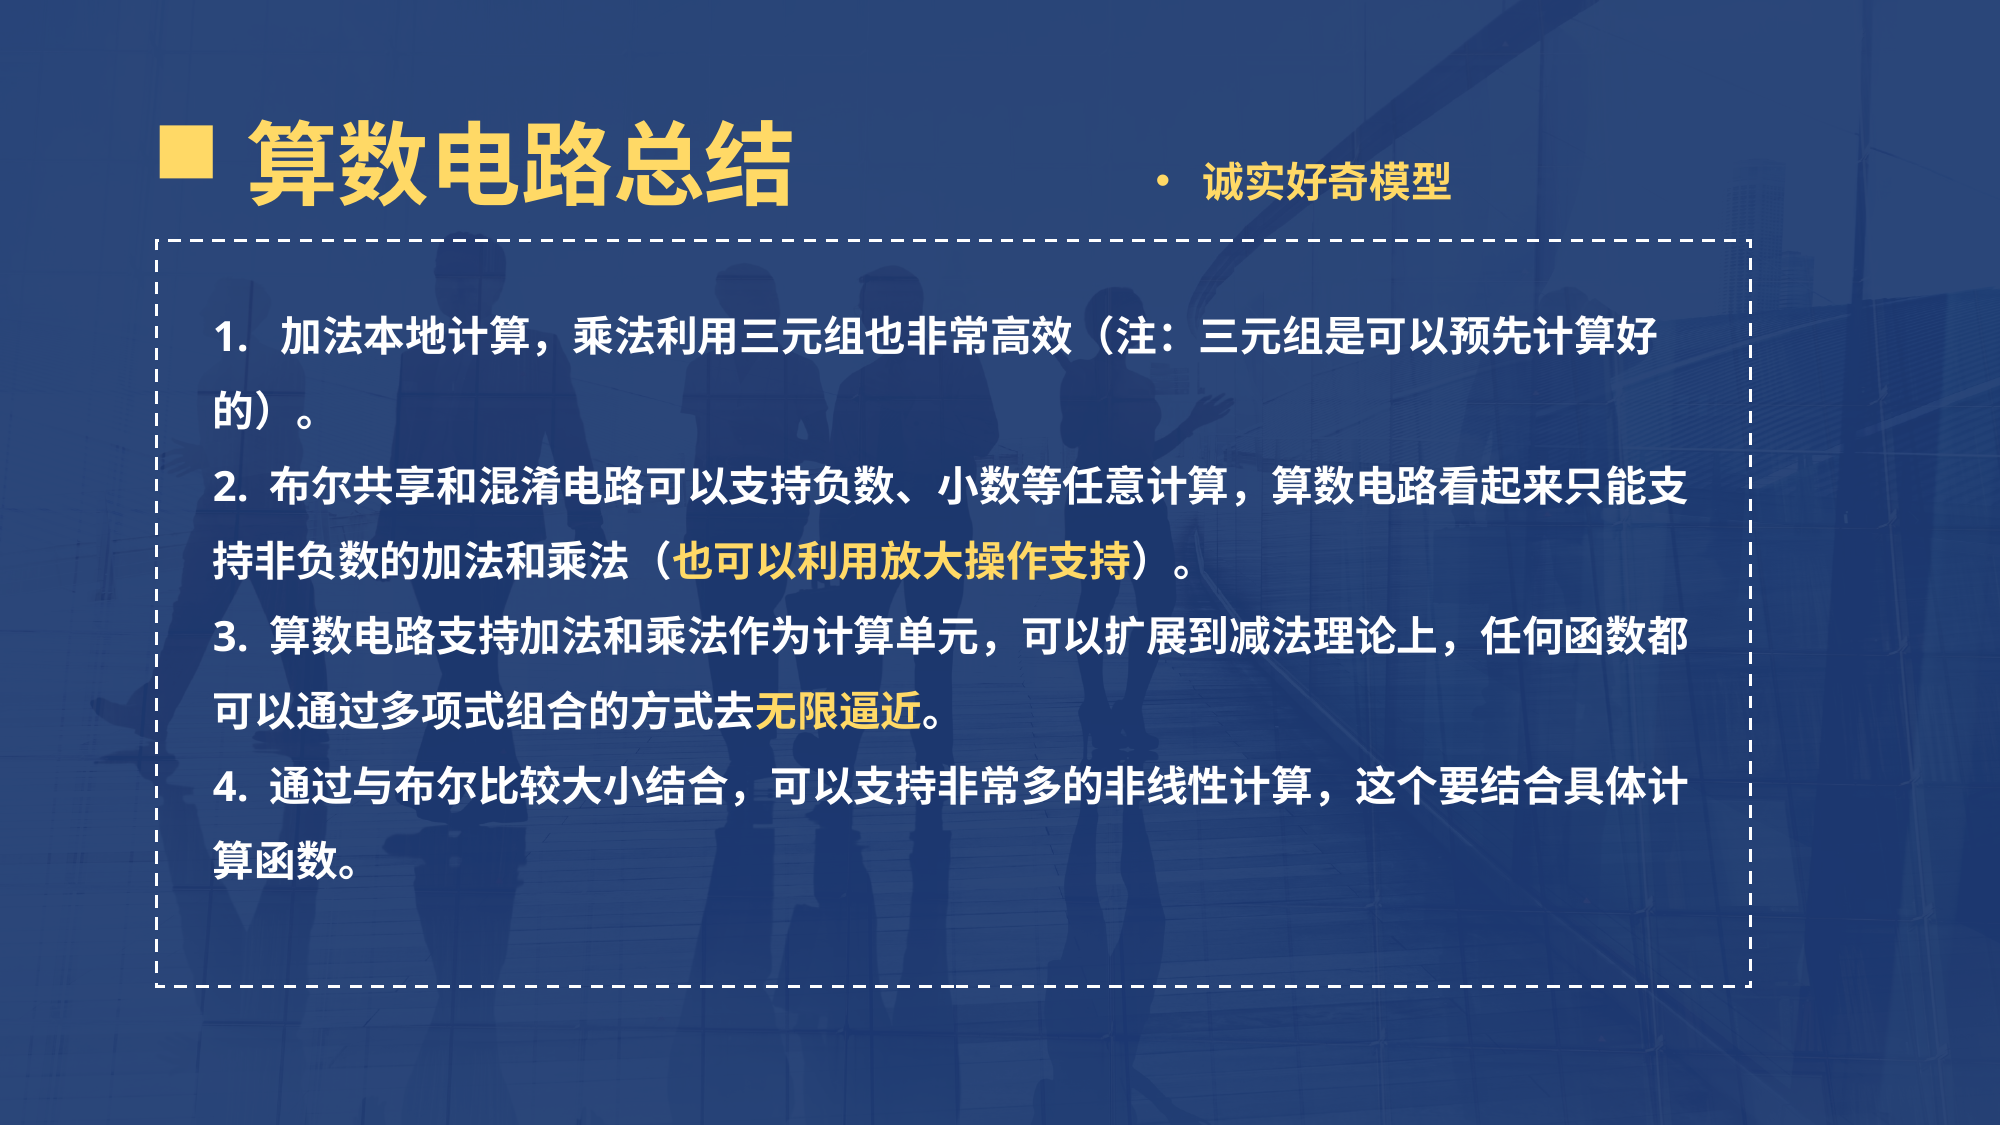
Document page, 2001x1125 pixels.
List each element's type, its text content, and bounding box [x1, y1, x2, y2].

text_box 诚实好奇模型 [1140, 148, 1695, 213]
text_box 1. 加法本地计算，乘法利用三元组也非常高效（注：三元组是可以预先计算好的）。 2. 布尔共享和混淆电路可以支持负数、小数等任意计算，算数电路看起来只能支持非负数的加法和乘法（也可以利用放大操作支持）。 3. 算数电路支持加法和乘法作为计算单元，可以扩展到减法理论上，任何函数都可以通过多项式组合的方式去无限逼近。 4. 通过与布尔比较大小结合，可以支持非常多的非线性计算，这个要结合具体计算函数。 [198, 277, 1725, 893]
text_box 算数电路总结 [137, 59, 1976, 278]
text_box [155, 240, 1752, 988]
